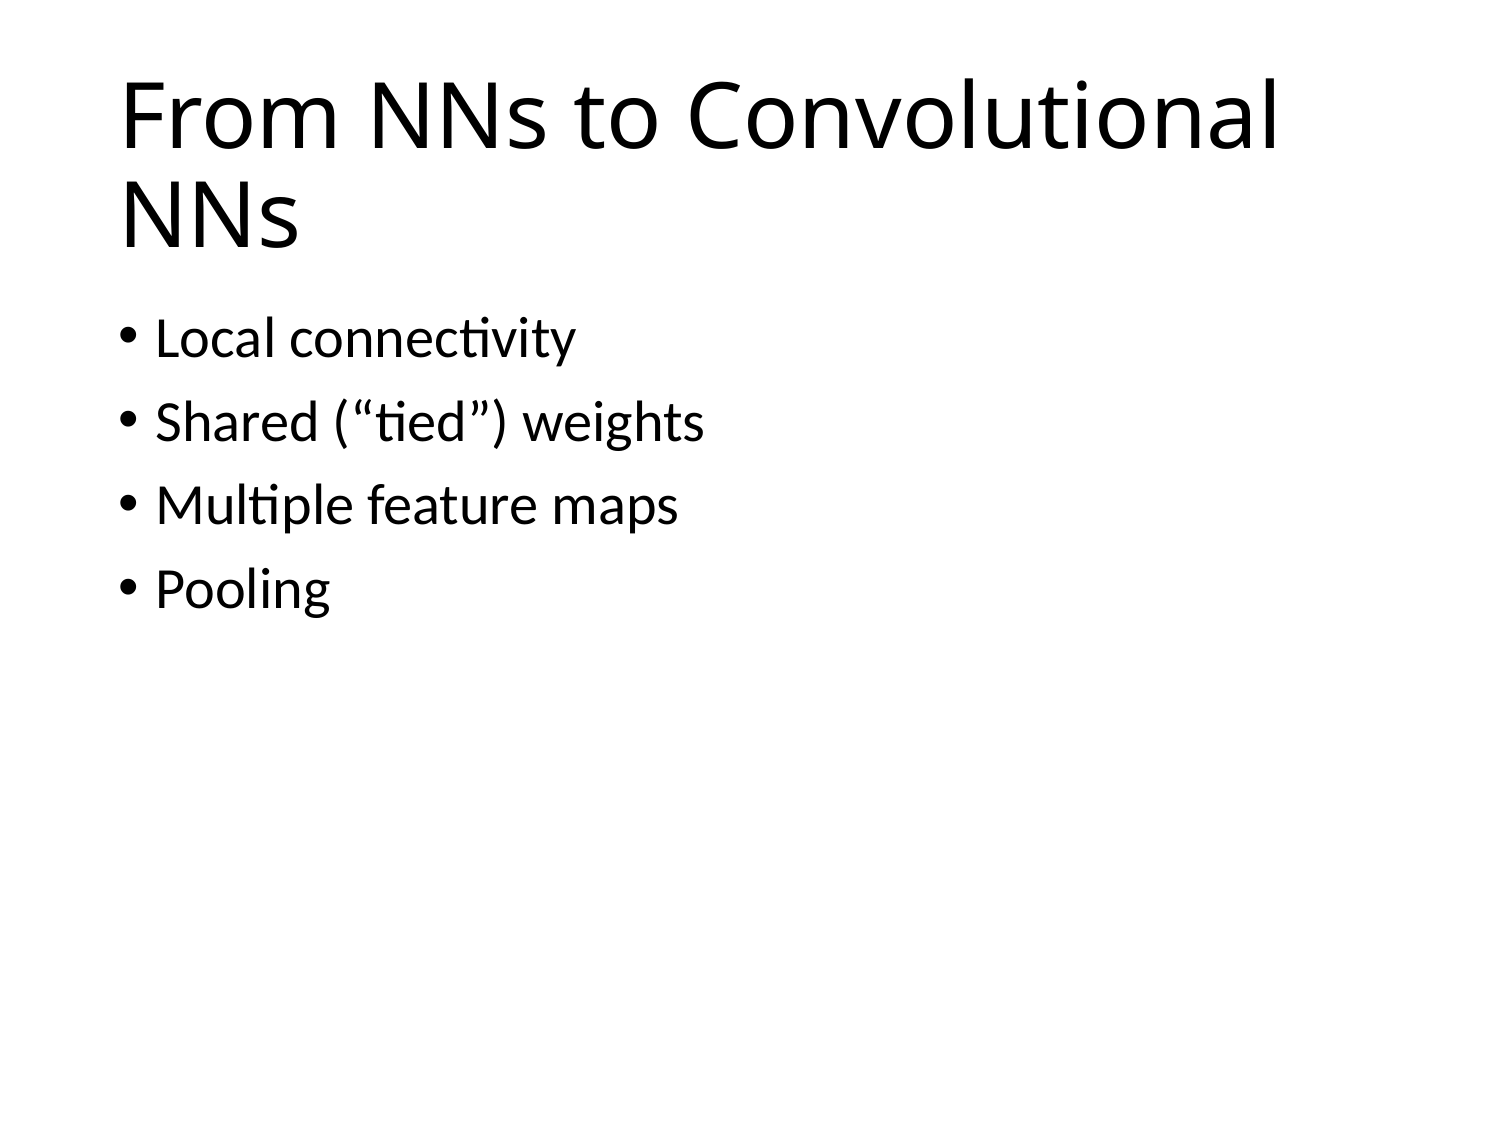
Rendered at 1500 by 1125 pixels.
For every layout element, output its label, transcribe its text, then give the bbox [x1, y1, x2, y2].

title From NNs to Convolutional NNs [103, 59, 1397, 278]
list Local connectivity Shared (“tied”) weights Multiple feature maps Pooling [103, 299, 1397, 1014]
